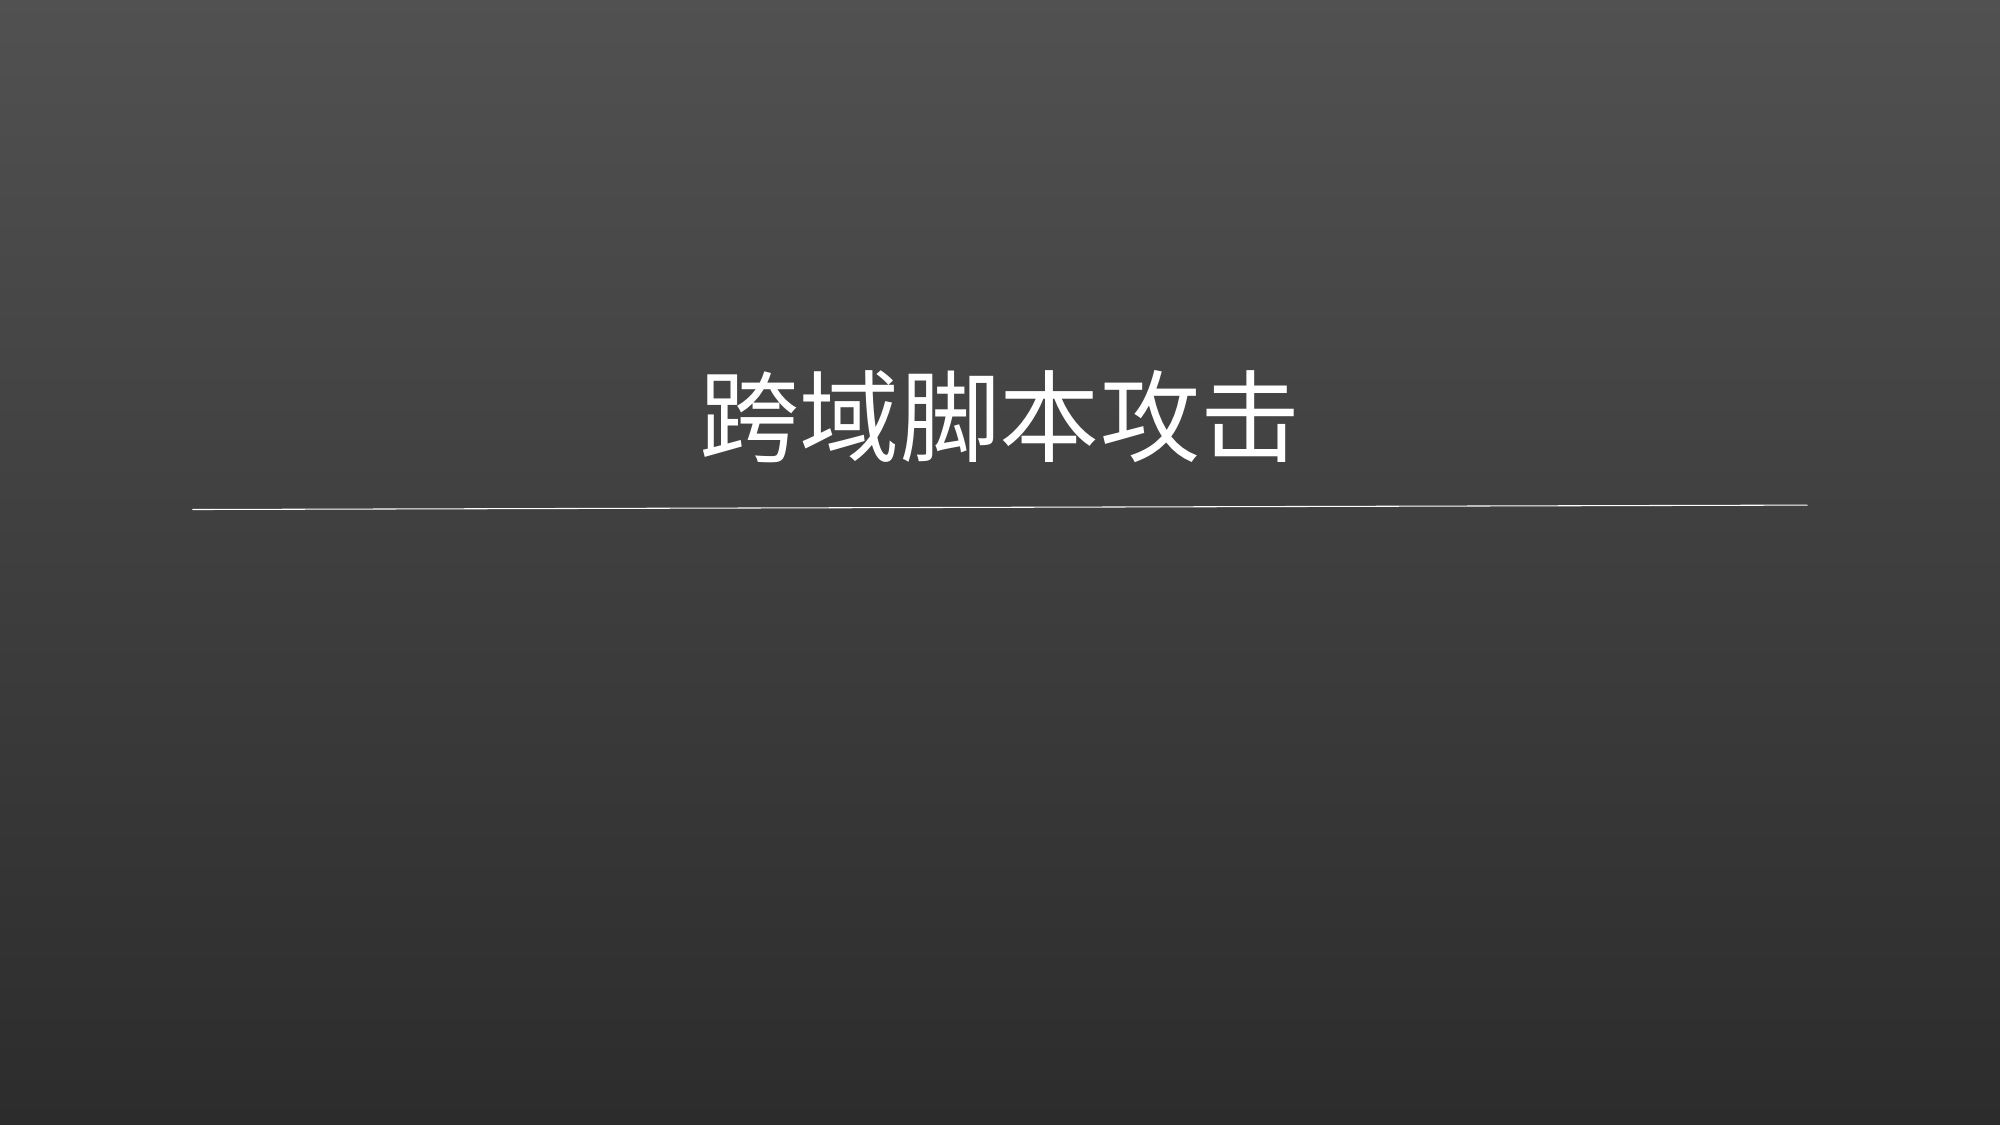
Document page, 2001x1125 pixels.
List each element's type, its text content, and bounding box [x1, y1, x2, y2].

title 跨域脚本攻击 [249, 219, 1750, 484]
